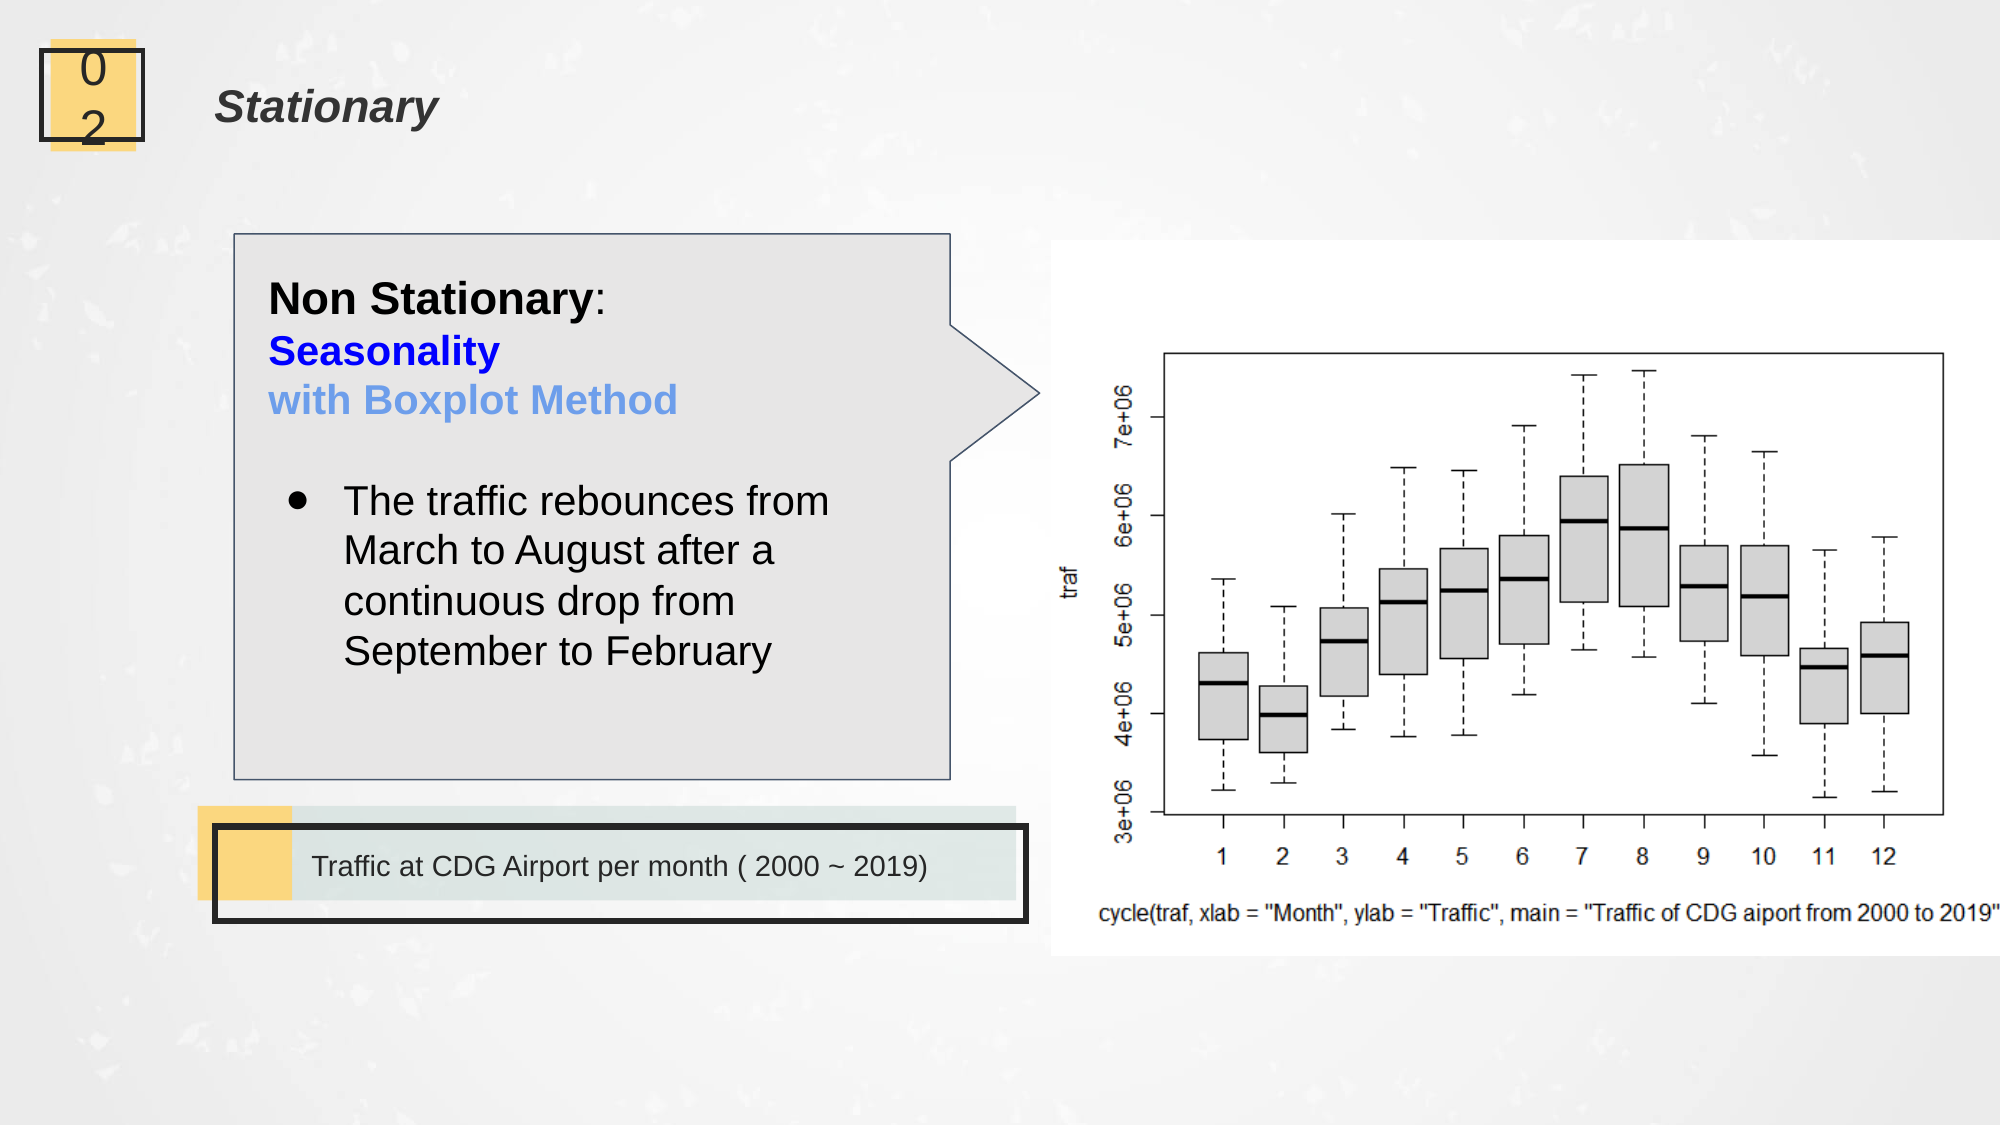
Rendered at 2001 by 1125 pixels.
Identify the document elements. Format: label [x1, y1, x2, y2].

picture [0, 0, 2000, 1125]
text_box [41, 38, 144, 152]
